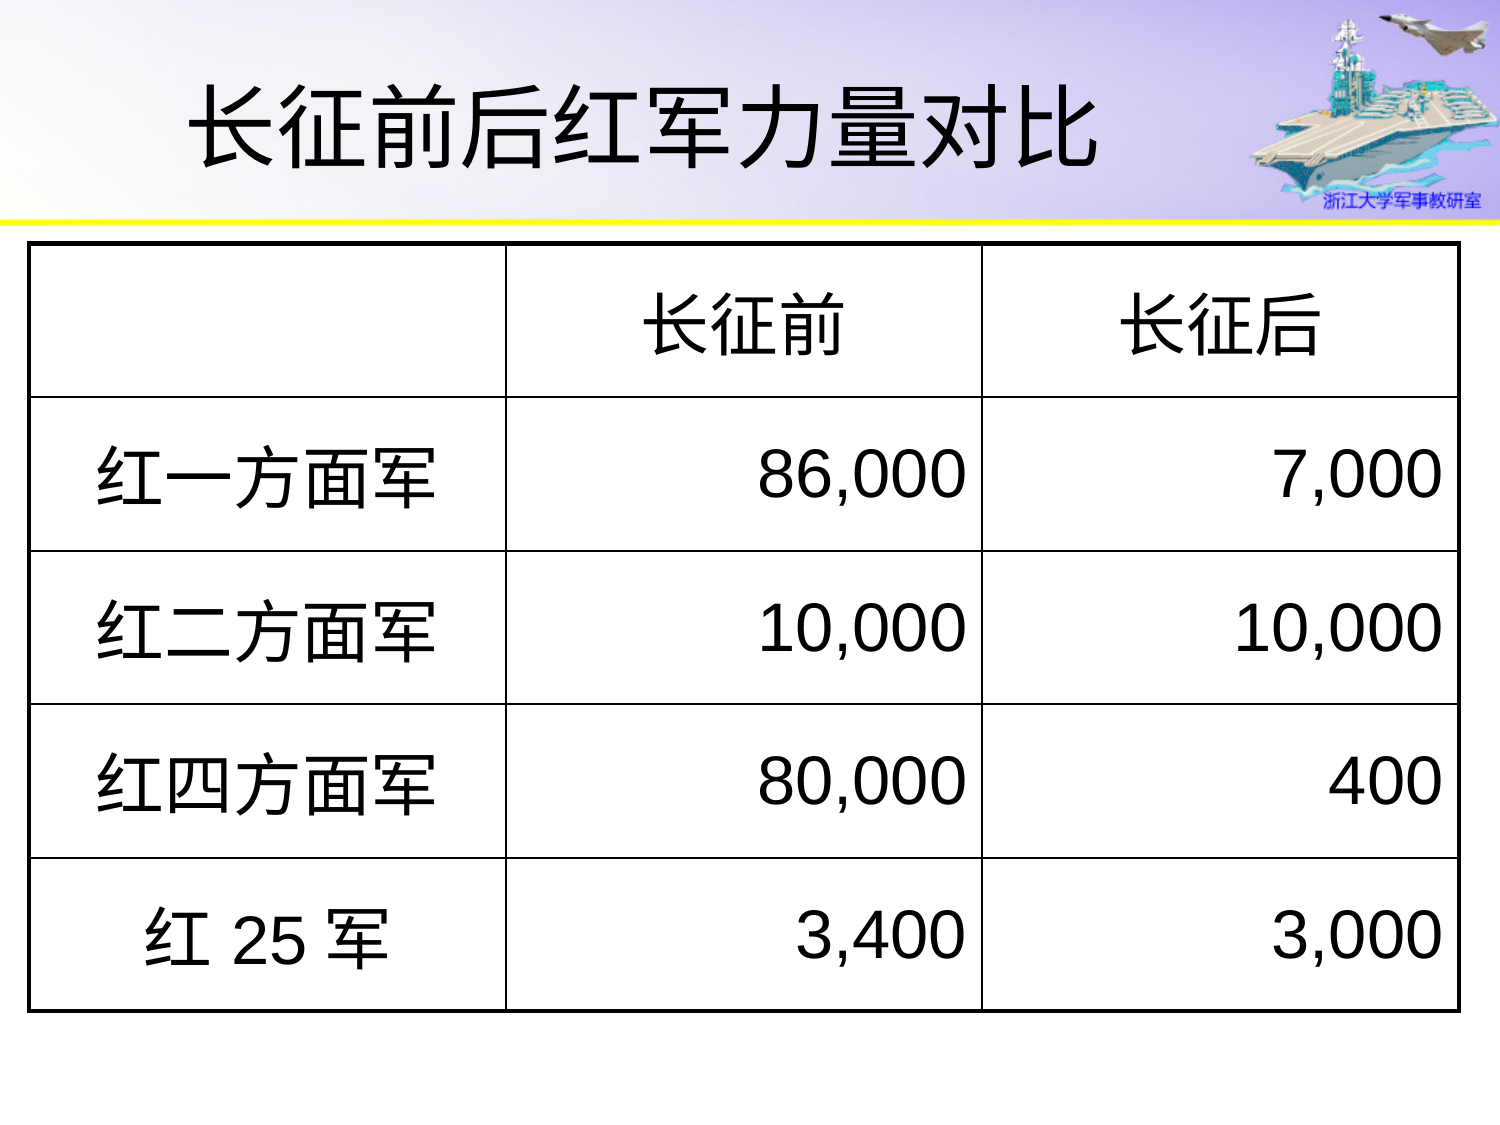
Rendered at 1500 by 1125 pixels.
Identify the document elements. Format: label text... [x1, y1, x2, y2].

table_cell 80,000 [507, 705, 981, 857]
table_cell 86,000 [507, 398, 981, 550]
table_cell 10,000 [983, 552, 1457, 703]
table_cell 红25军 [31, 859, 505, 1009]
table_header 长征后 [983, 246, 1457, 396]
table_header [31, 246, 505, 396]
table_cell 3,000 [983, 859, 1457, 1009]
title 长征前后红军力量对比 [29, 30, 1259, 219]
table_header 长征前 [507, 246, 981, 396]
table_cell 红二方面军 [31, 552, 505, 703]
table_cell 3,400 [507, 859, 981, 1009]
picture [0, 0, 1500, 226]
table_cell 红一方面军 [31, 398, 505, 550]
table_cell 红四方面军 [31, 705, 505, 857]
table_cell 7,000 [983, 398, 1457, 550]
table_cell 10,000 [507, 552, 981, 703]
table_cell 400 [983, 705, 1457, 857]
